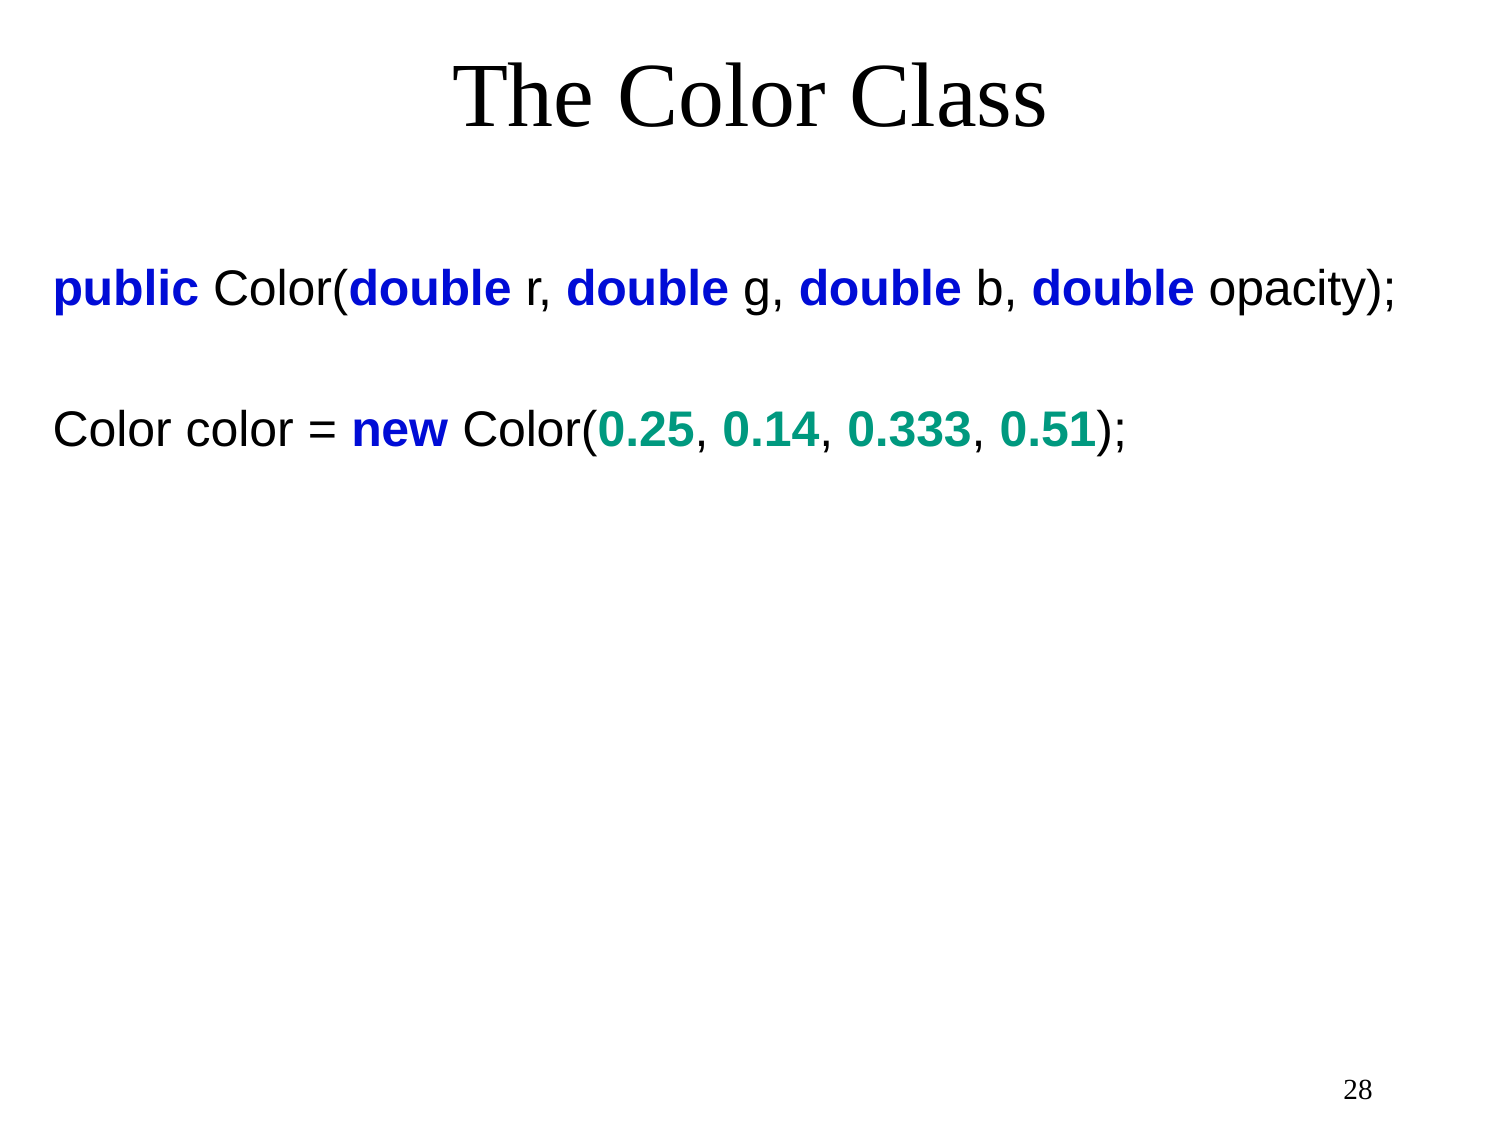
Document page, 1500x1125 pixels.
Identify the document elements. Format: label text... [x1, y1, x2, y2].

slide_number 24 [1322, 1070, 1381, 1125]
text_box public Color(double r, double g, double b, double opacity); Color color = new Color(0.25, 0.14, 0.333, 0.51); [50, 253, 1403, 457]
title The Color Class [450, 32, 1050, 223]
